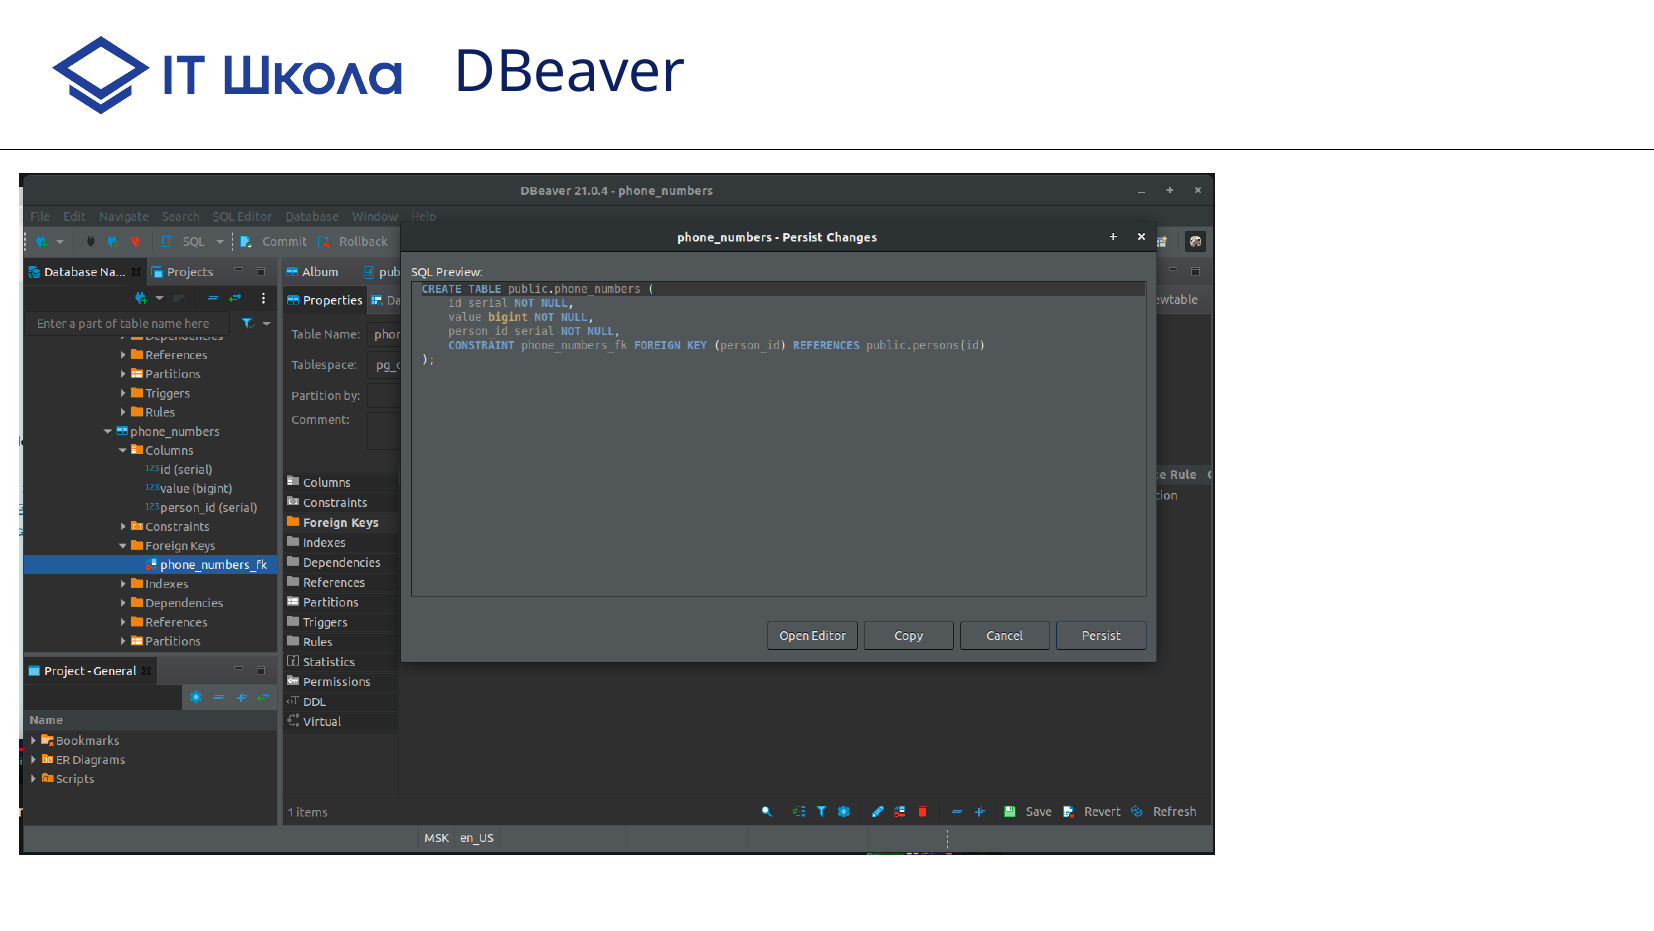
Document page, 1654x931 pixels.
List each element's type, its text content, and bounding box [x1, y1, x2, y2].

picture [19, 173, 1216, 856]
text_box DBeaver [498, 25, 1604, 120]
picture [0, 0, 494, 148]
